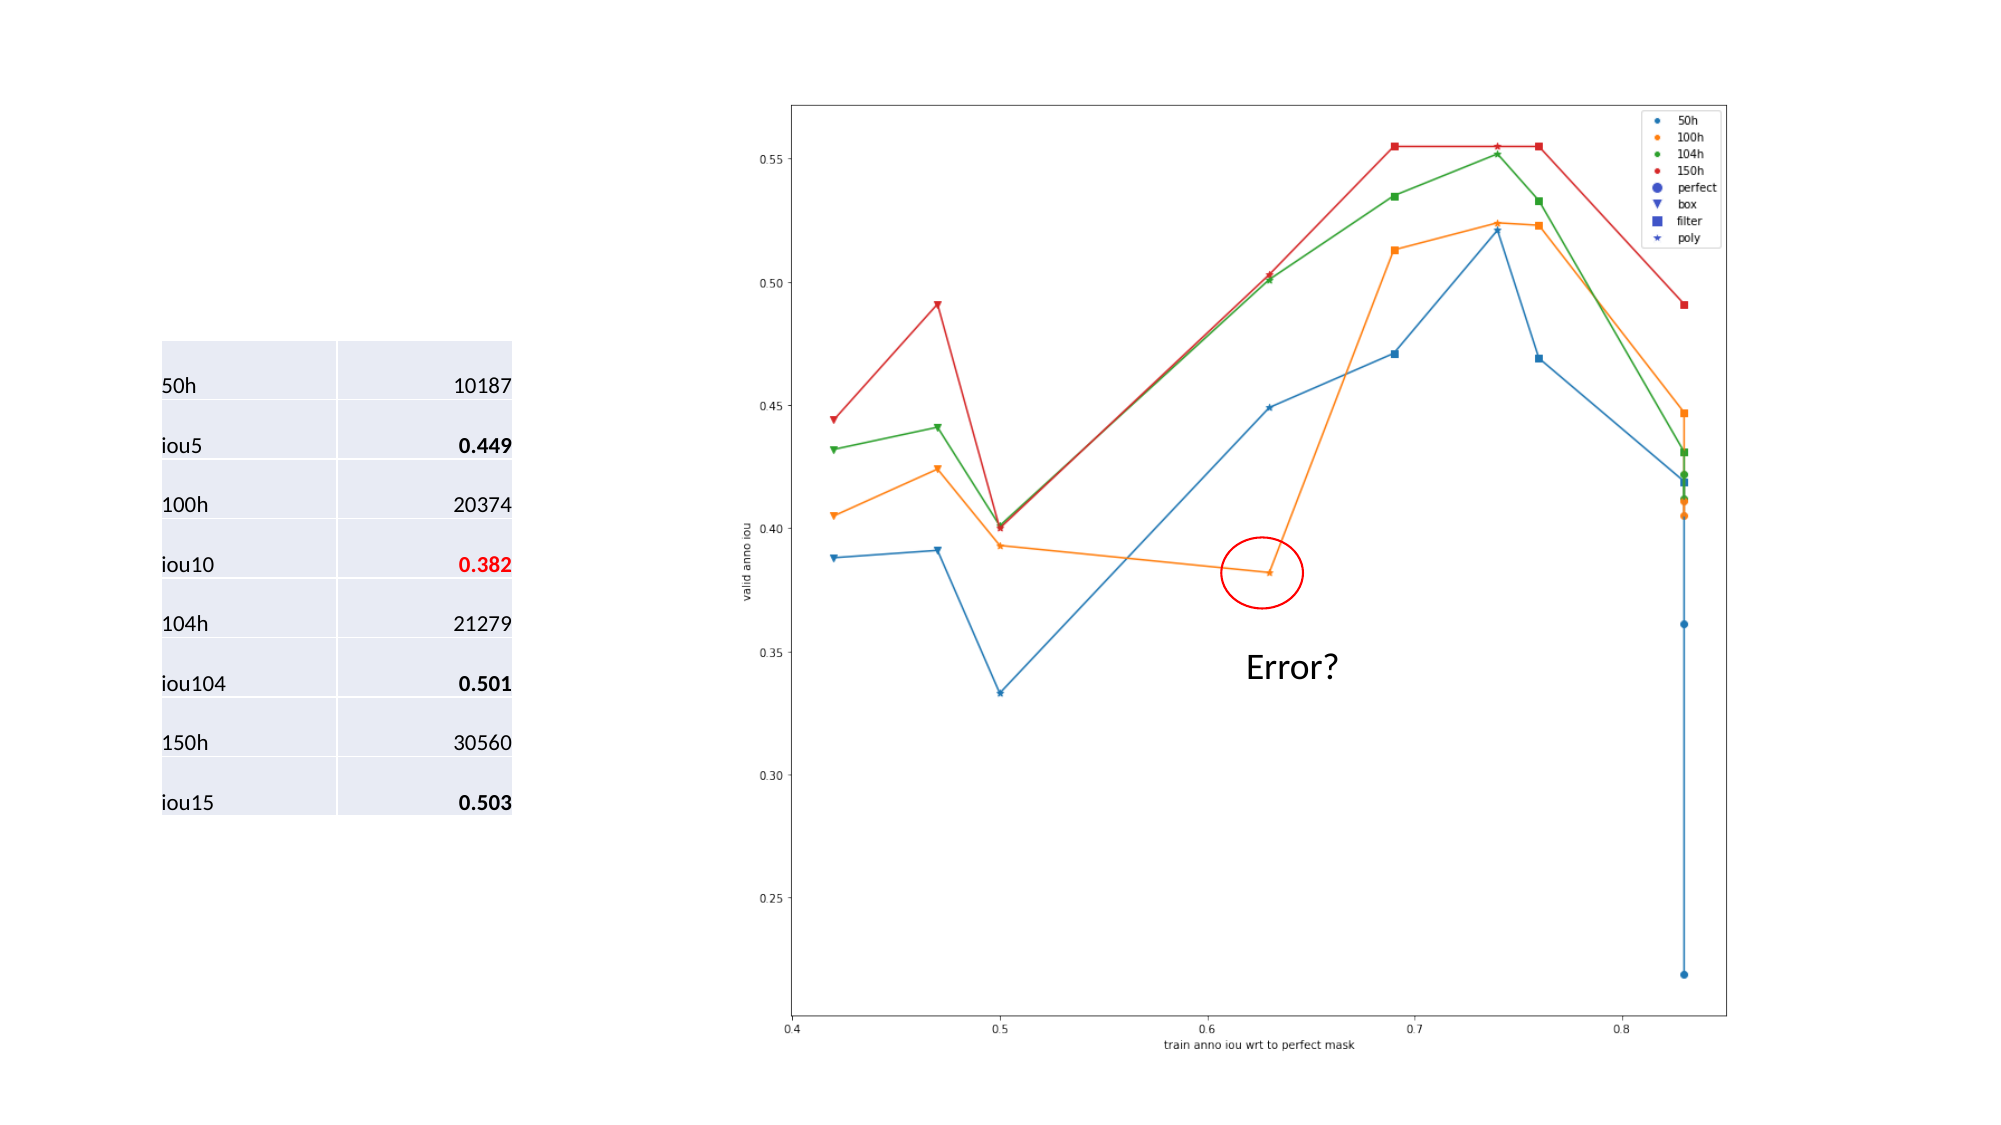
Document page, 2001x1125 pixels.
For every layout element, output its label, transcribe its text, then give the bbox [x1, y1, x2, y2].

table_header 50h [162, 341, 336, 399]
table_cell 30560 [338, 698, 512, 756]
table_cell iou5 [162, 400, 336, 458]
table_cell 0.382 [338, 519, 512, 577]
table_cell iou10 [162, 519, 336, 577]
picture [735, 98, 1734, 1058]
table_cell iou15 [162, 757, 336, 815]
table_header 10187 [338, 341, 512, 399]
table_cell 21279 [338, 579, 512, 637]
table_cell 150h [162, 698, 336, 756]
table_cell 0.503 [338, 757, 512, 815]
table_cell 104h [162, 579, 336, 637]
table_cell iou104 [162, 638, 336, 696]
table_cell 0.449 [338, 400, 512, 458]
table_cell 0.501 [338, 638, 512, 696]
table_cell 100h [162, 460, 336, 518]
table_cell 20374 [338, 460, 512, 518]
